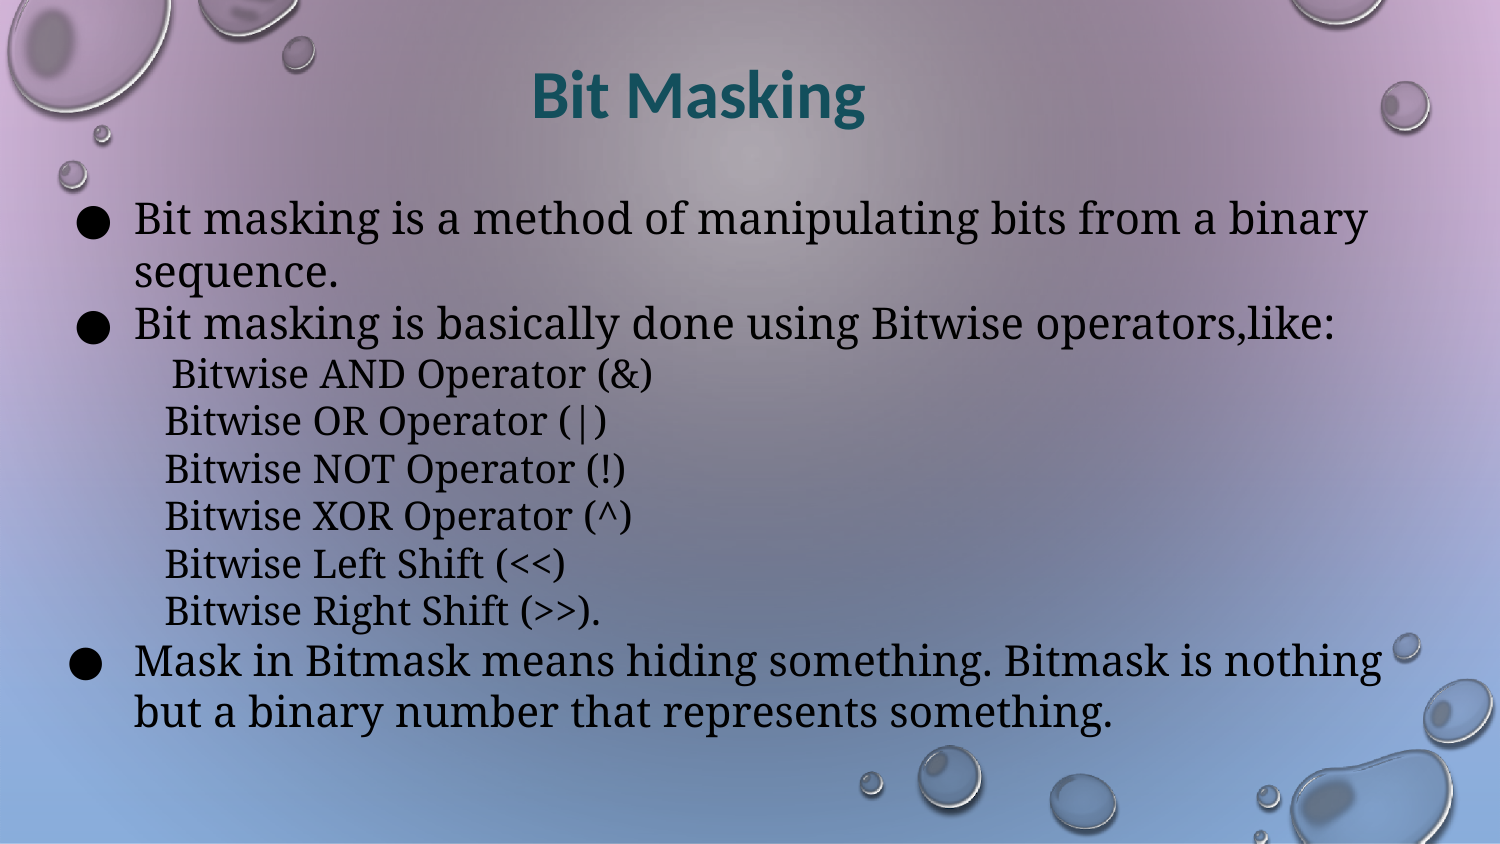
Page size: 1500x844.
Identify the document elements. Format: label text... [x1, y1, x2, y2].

title Bit Masking [531, 49, 984, 121]
text_box Bit masking is a method of manipulating bits from a binary sequence. Bit masking is basically done using Bitwise operators,like: Bitwise AND Operator (&) Bitwise OR Operator (|) Bitwise NOT Operator (!) Bitwise XOR Operator (^) Bitwise Left Shift (<<) Bitwise Right Shift (>>). Mask in Bitmask means hiding something. Bitmask is nothing but a binary number that represents something. [43, 176, 1441, 783]
picture [0, 0, 1500, 844]
